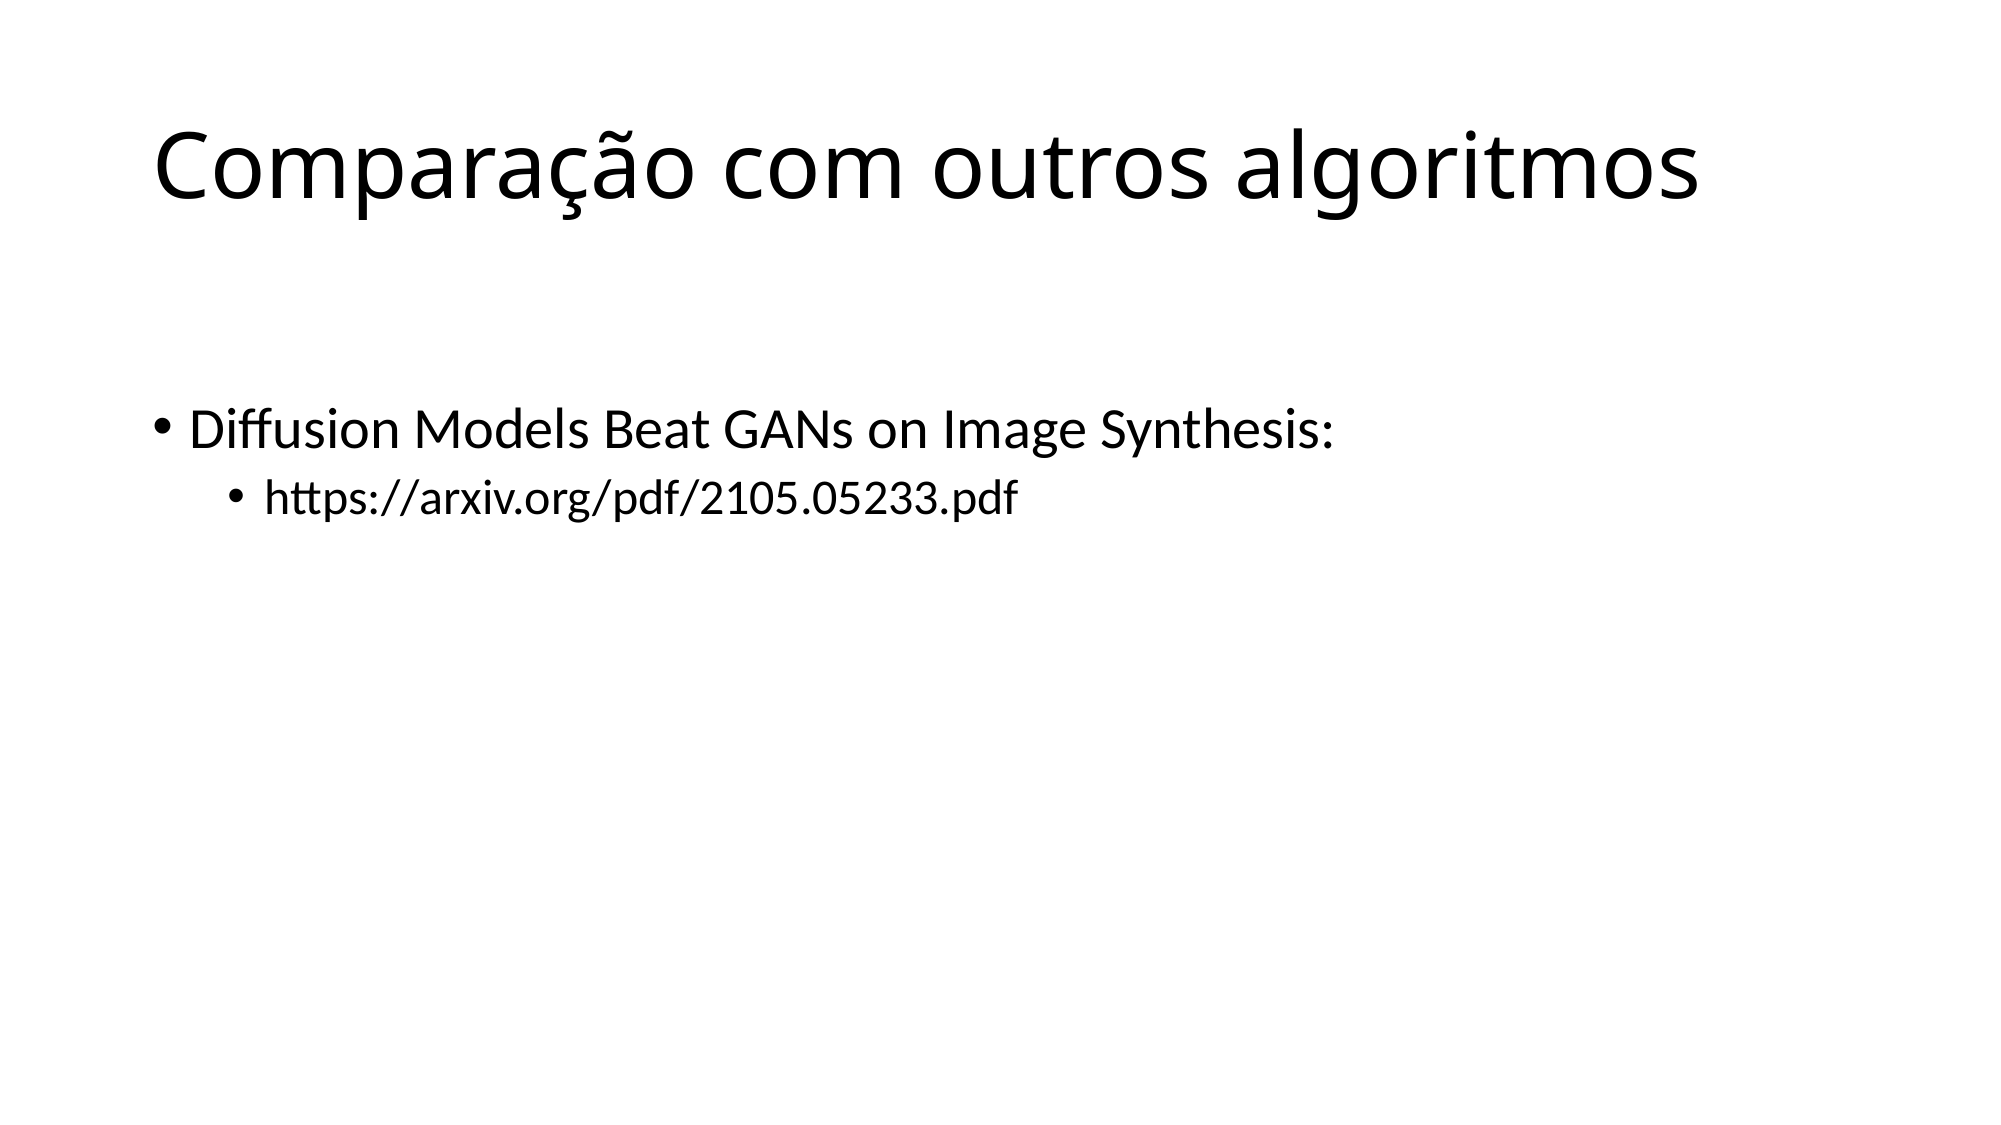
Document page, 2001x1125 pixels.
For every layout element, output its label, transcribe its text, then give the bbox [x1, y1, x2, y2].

list Diffusion Models Beat GANs on Image Synthesis: https://arxiv.org/pdf/2105.05233.pdf [137, 299, 1863, 1014]
title Comparação com outros algoritmos [137, 59, 1863, 278]
